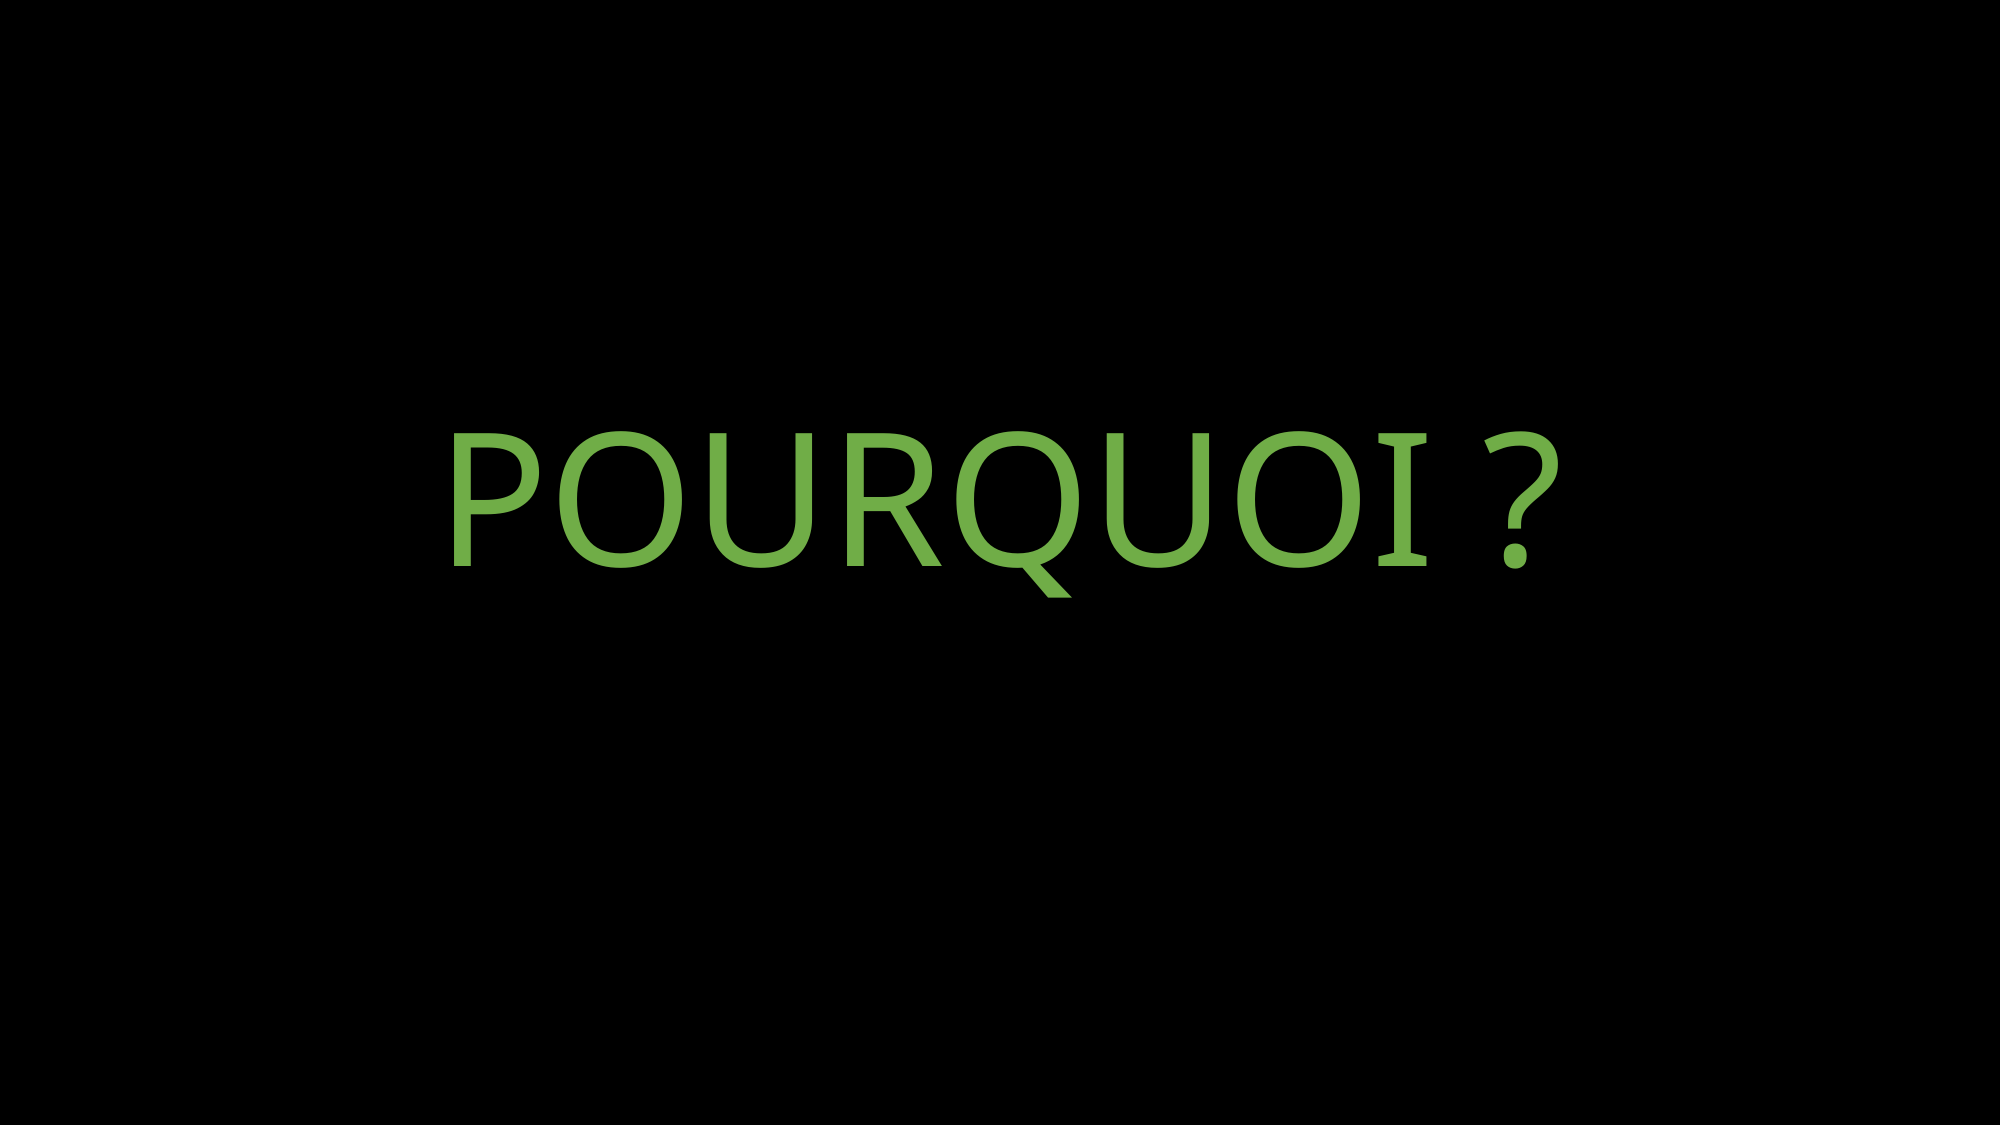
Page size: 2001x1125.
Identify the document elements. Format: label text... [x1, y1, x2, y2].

title POURQUOI ? [137, 397, 1863, 616]
